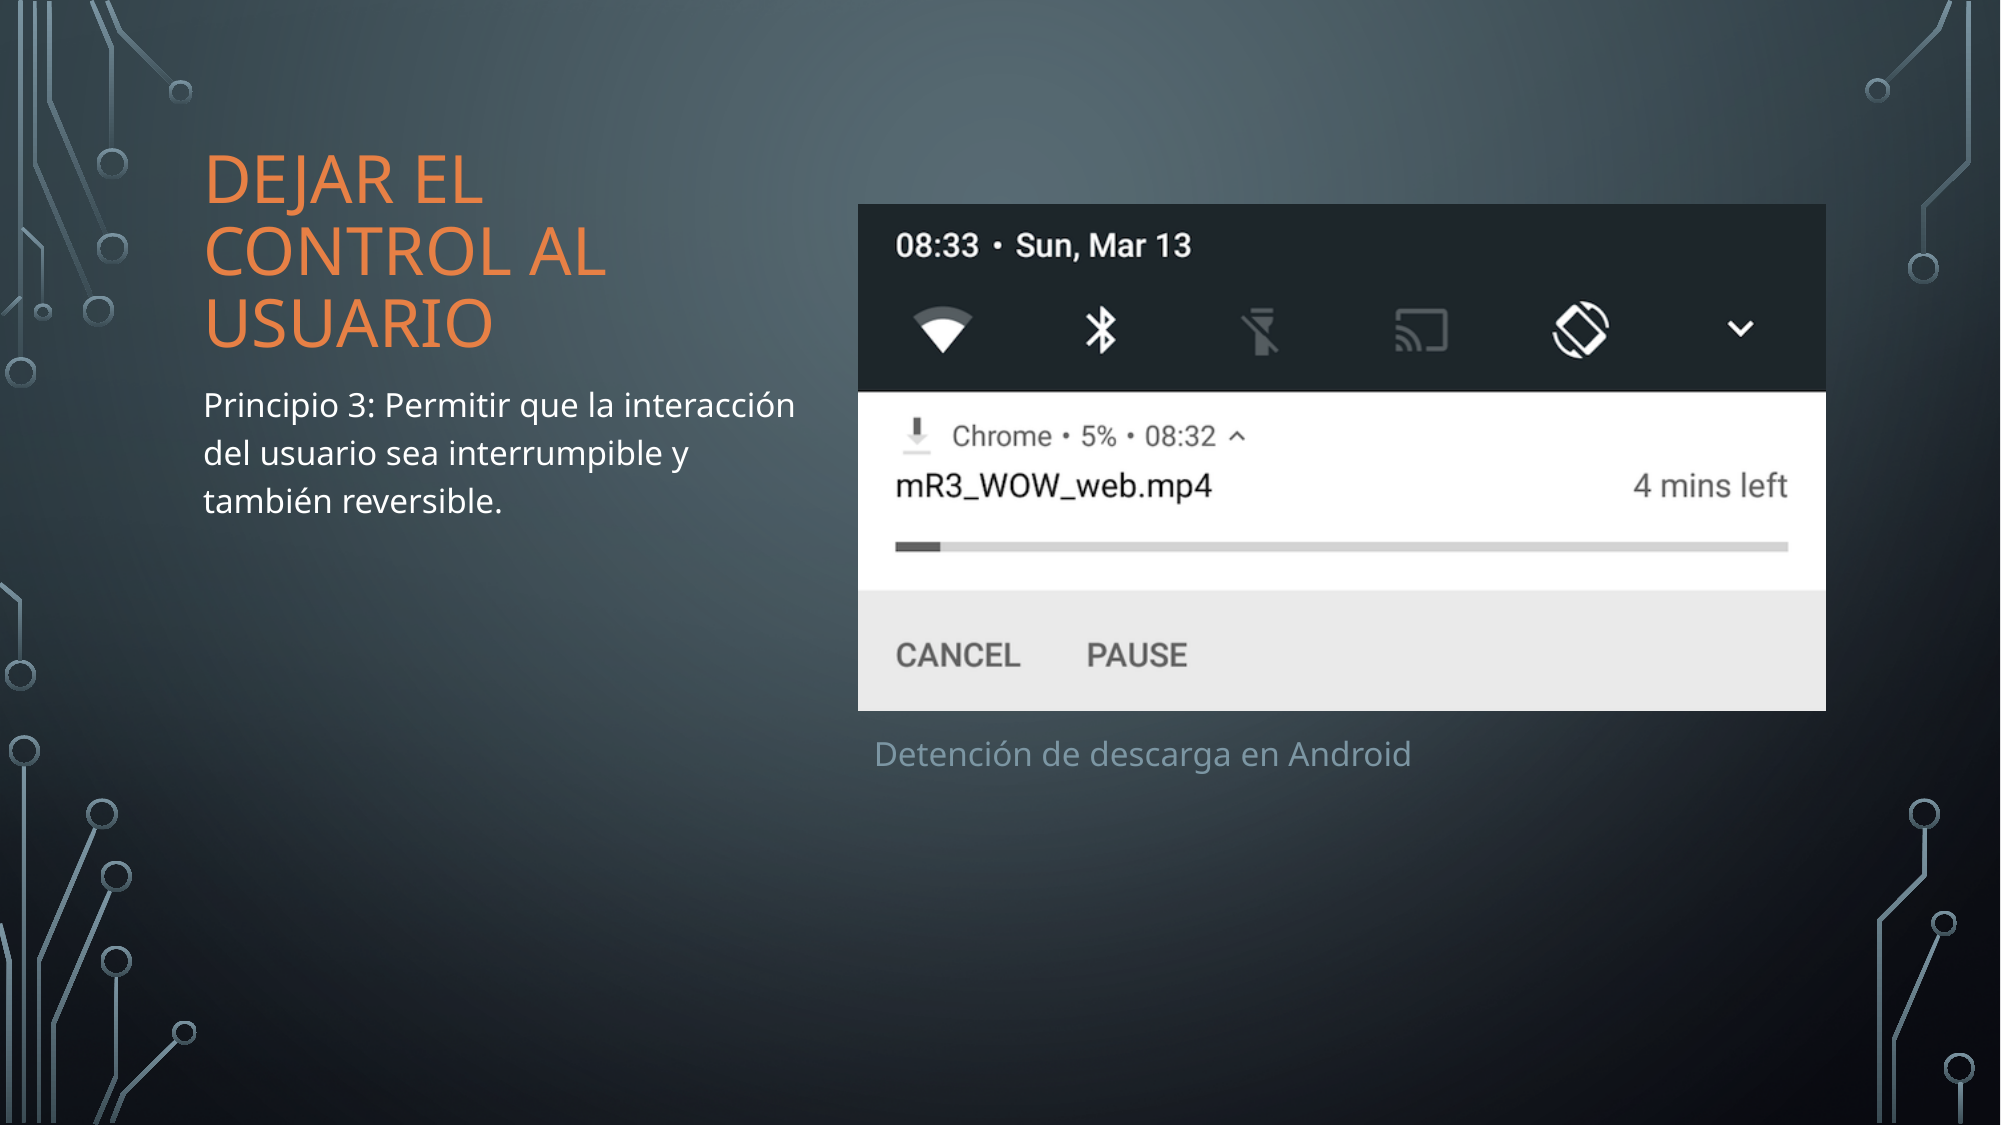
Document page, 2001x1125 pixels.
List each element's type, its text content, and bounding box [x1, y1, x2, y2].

list Principio 3: Permitir que la interacción del usuario sea interrumpible y también reversible. [188, 369, 821, 950]
text_box Detención de descarga en Android [858, 725, 1457, 781]
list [858, 204, 1826, 711]
title Dejar el control al usuario [188, 99, 821, 369]
